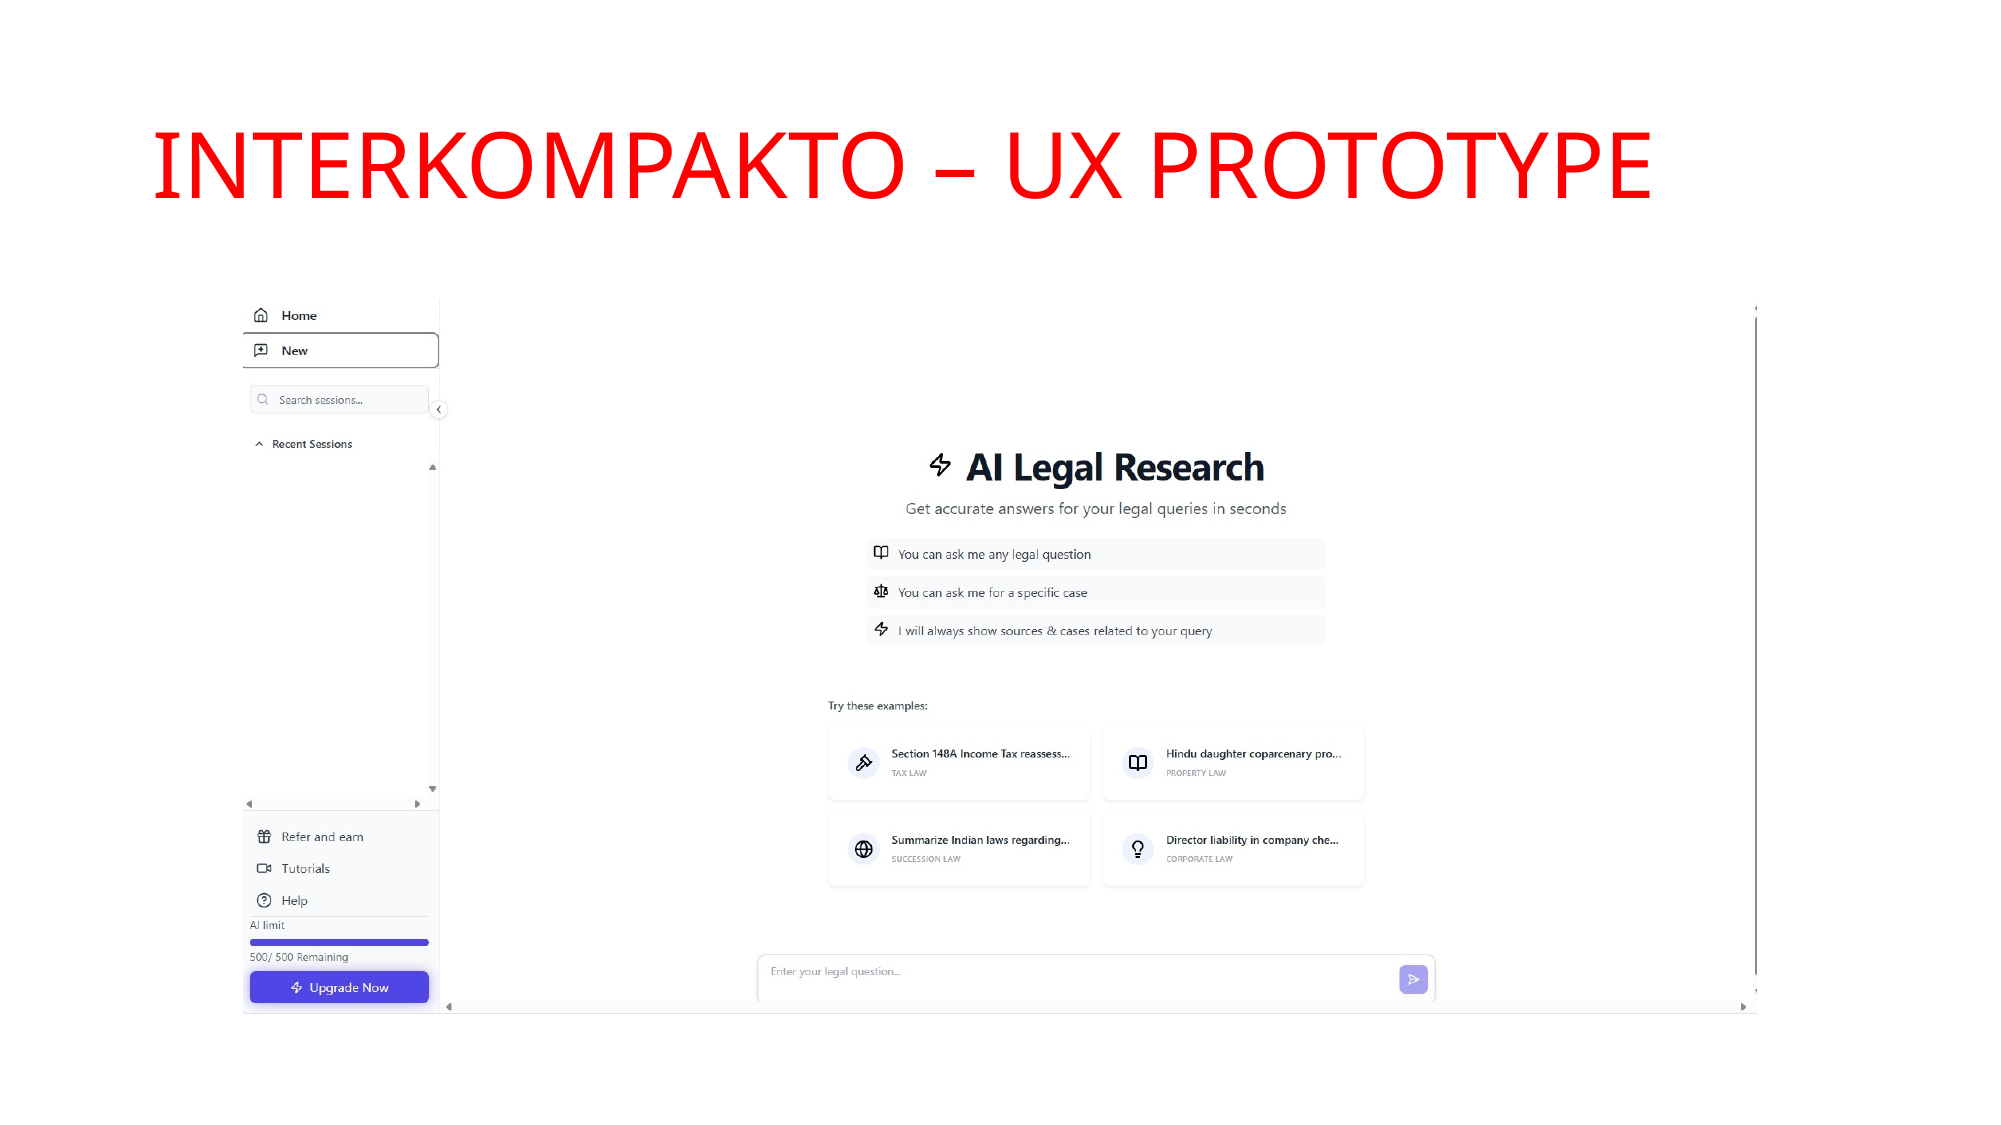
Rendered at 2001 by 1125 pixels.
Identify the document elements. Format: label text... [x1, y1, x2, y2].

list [243, 299, 1757, 1014]
title INTERKOMPAKTO – UX PROTOTYPE [137, 59, 1863, 278]
